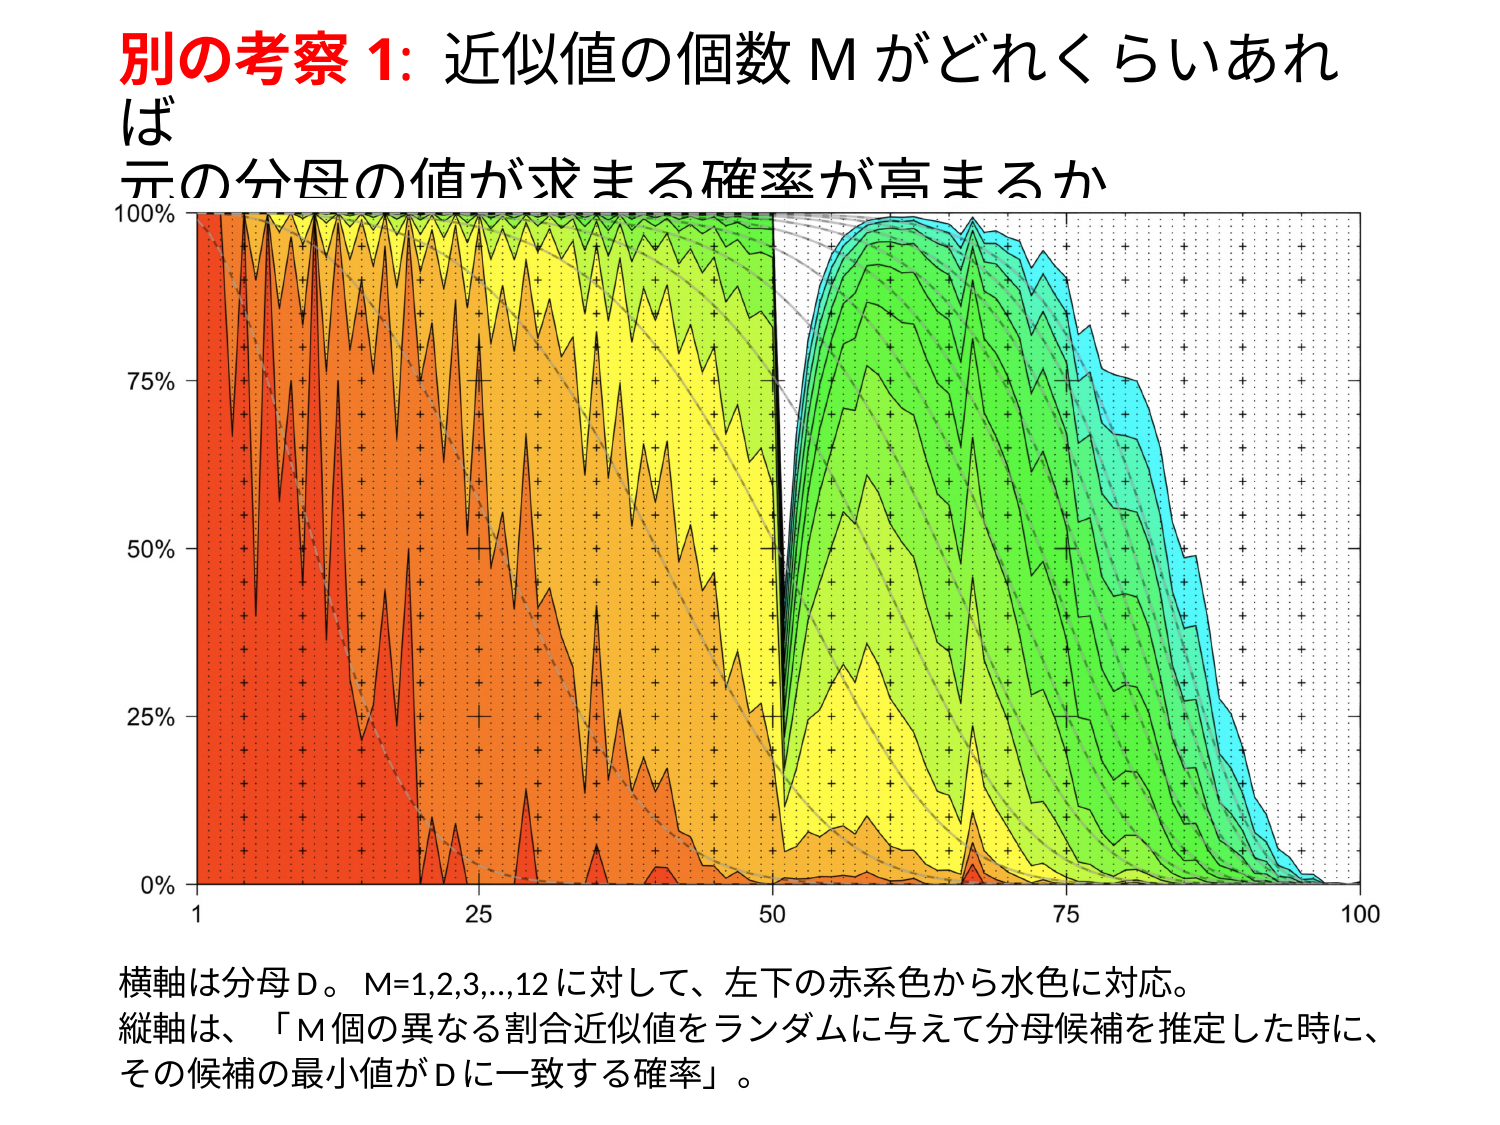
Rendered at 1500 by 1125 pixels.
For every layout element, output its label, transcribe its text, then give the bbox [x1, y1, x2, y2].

list 横軸は分母D。M=1,2,3,..,12に対して、左下の赤系色から水色に対応。 縦軸は、「M個の異なる割合近似値をランダムに与えて分母候補を推定した時に、その候補の最小値がDに一致する確率」。 [103, 949, 1397, 1103]
title 別の考察1: 近似値の個数Mがどれくらいあれば 元の分母の値が求まる確率が高まるか [103, 59, 1397, 191]
picture [112, 198, 1388, 930]
